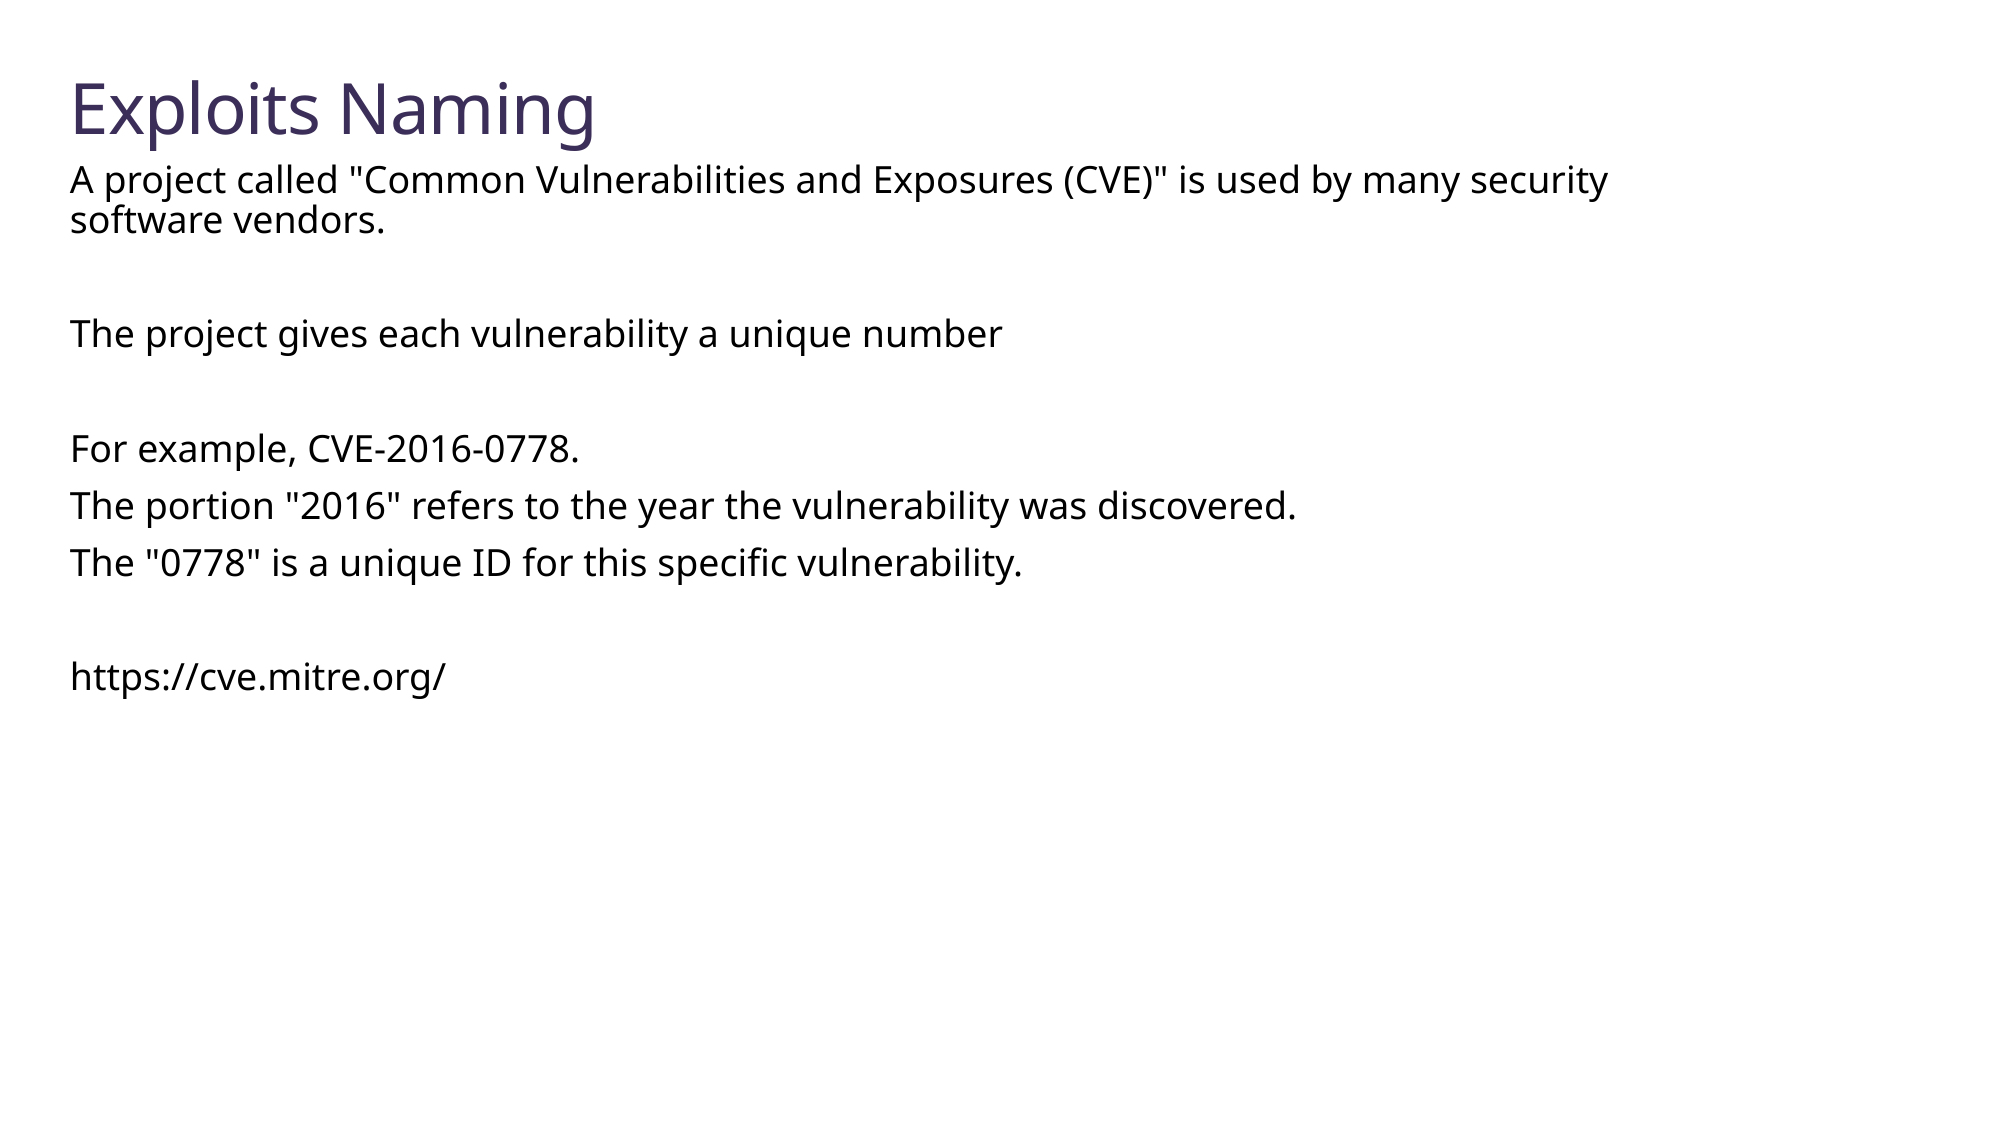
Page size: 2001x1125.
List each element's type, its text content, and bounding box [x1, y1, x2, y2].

title Exploits Naming [69, 36, 982, 160]
list A project called "Common Vulnerabilities and Exposures (CVE)" is used by many security software vendors. The project gives each vulnerability a unique number For example, CVE-2016-0778. The portion "2016" refers to the year the vulnerability was discovered. The "0778" is a unique ID for this specific vulnerability. https://cve.mitre.org/ [69, 160, 1764, 208]
